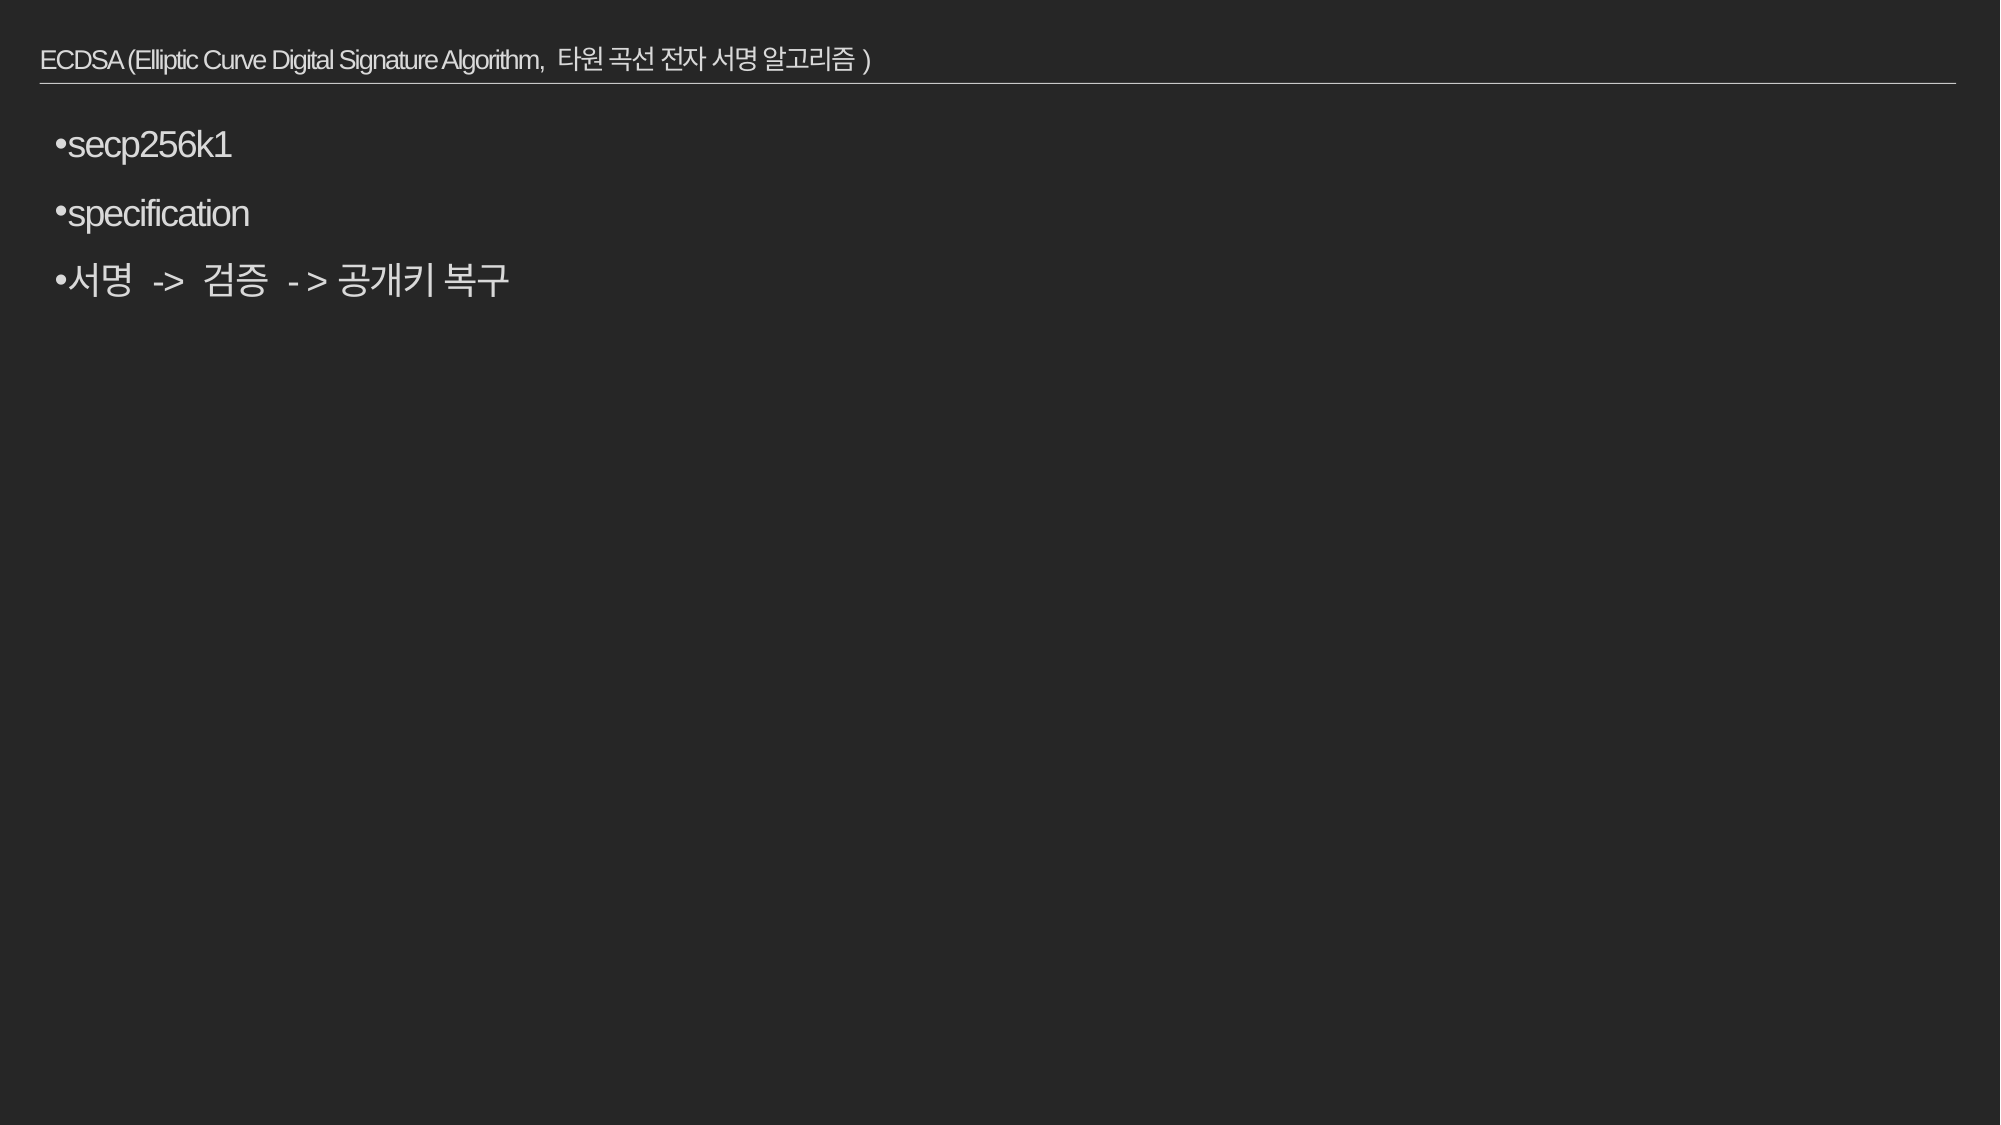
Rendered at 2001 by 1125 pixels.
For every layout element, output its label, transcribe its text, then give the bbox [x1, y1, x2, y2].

title ECDSA (Elliptic Curve Digital Signature Algorithm, 타원 곡선 전자 서명 알고리즘) [39, 31, 1961, 84]
list secp256k1 specification 서명 -> 검증 - >공개키 복구 [39, 110, 1957, 825]
